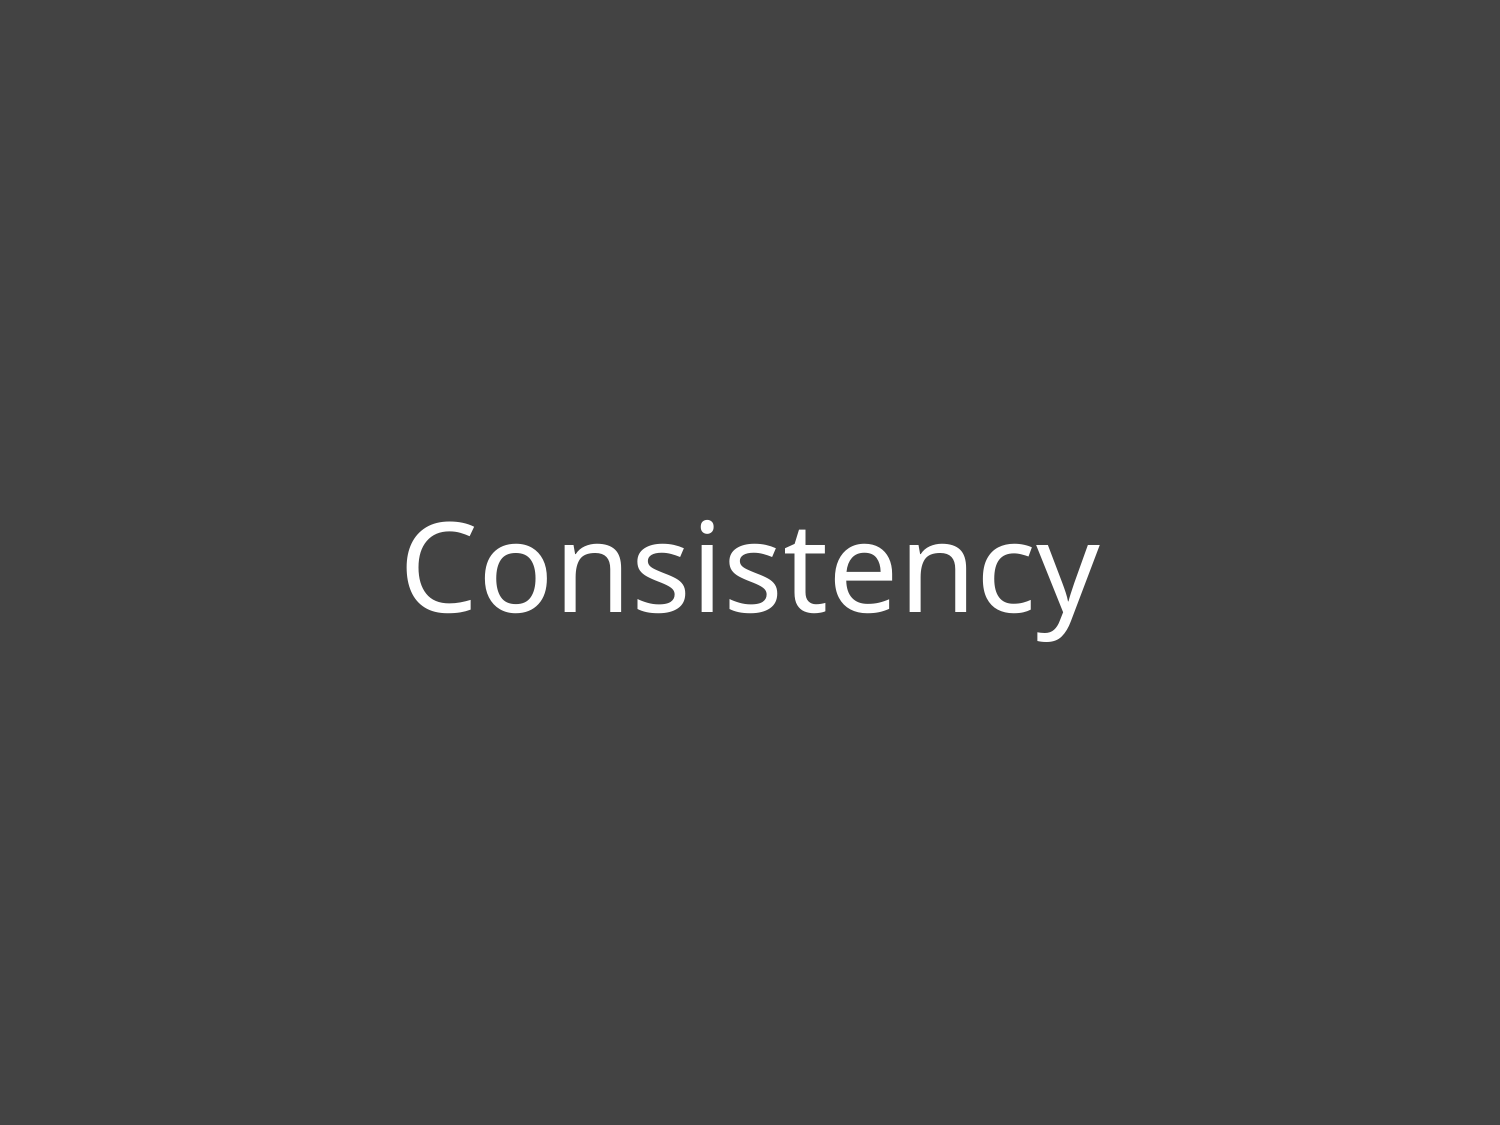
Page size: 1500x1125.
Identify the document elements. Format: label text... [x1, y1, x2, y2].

title Consistency [75, 425, 1425, 700]
